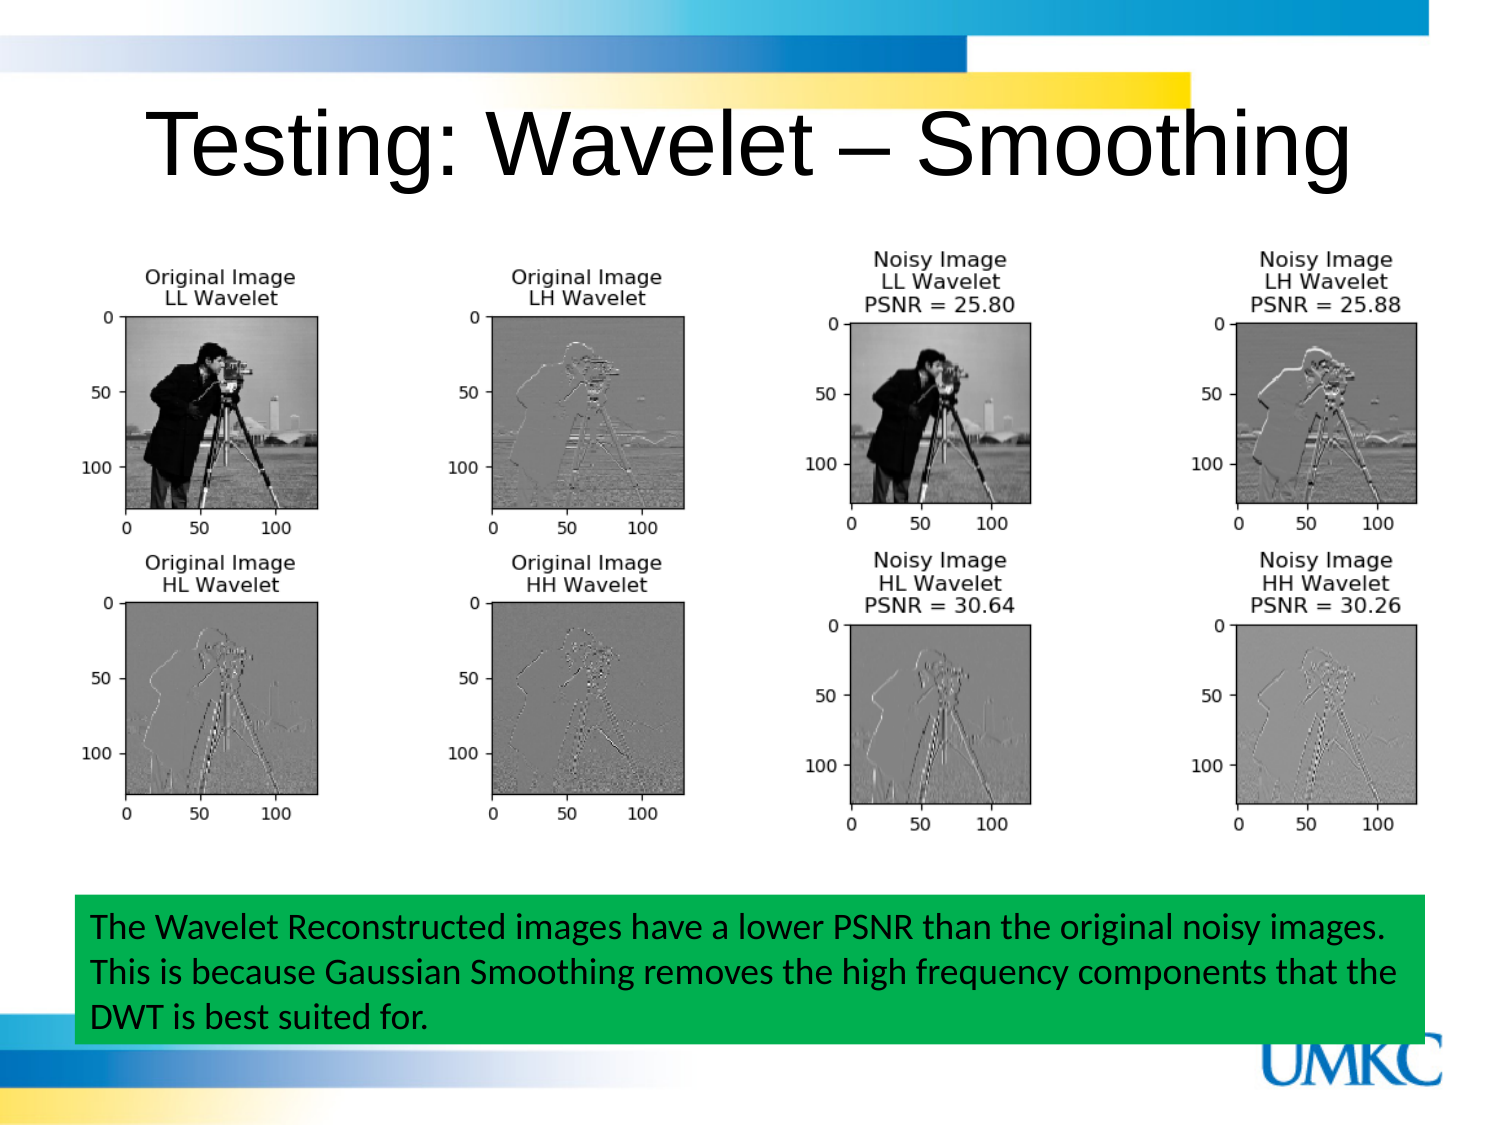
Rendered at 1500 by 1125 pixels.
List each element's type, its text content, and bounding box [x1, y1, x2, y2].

picture [0, 0, 1500, 1125]
title Testing: Wavelet – Smoothing [75, 45, 1425, 233]
text_box The Wavelet Reconstructed images have a lower PSNR than the original noisy images. This is because Gaussian Smoothing removes the high frequency components that the DWT is best suited for. [74, 894, 1425, 1045]
